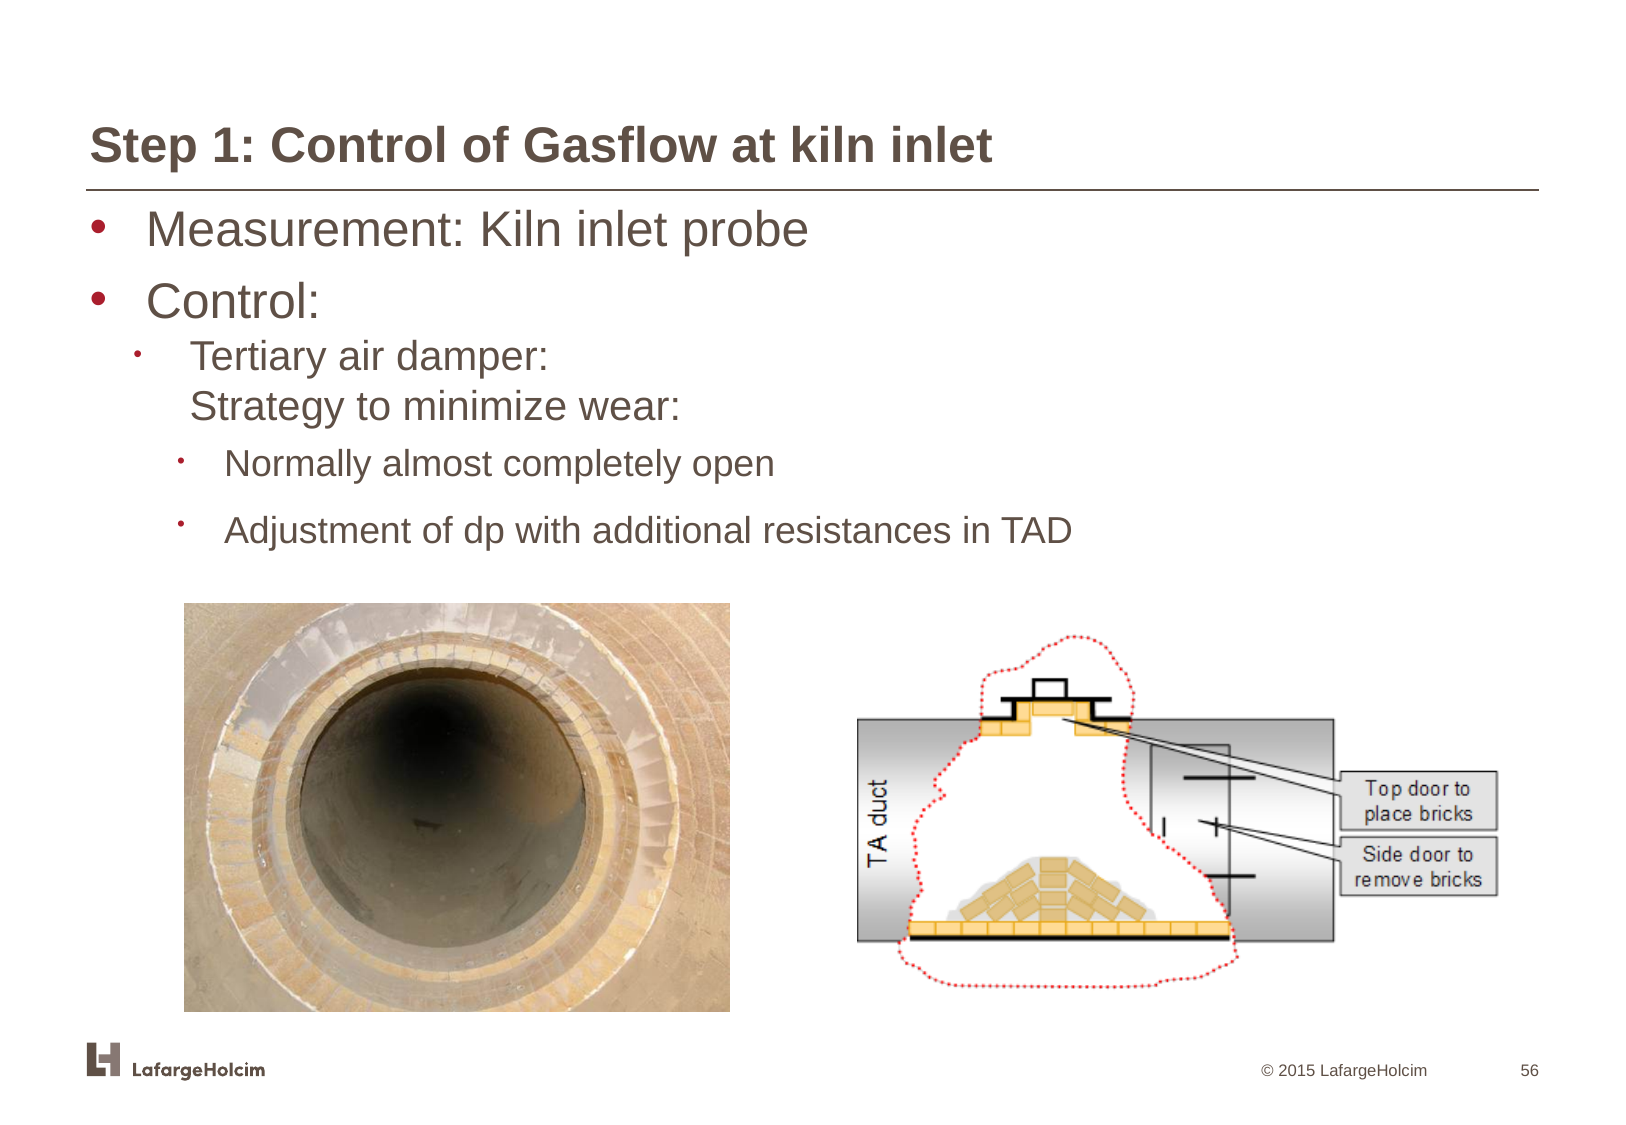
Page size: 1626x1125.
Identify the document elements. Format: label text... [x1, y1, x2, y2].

picture [857, 632, 1502, 995]
text_box 56 [1467, 1052, 1539, 1080]
text_box Measurement: Kiln inlet probe Control: Tertiary air damper: Strategy to minimize wear: Normally almost completely open Adjustment of dp with additional resistances in TAD [89, 196, 1531, 1035]
picture [183, 602, 730, 1012]
text_box Step 1: Control of Gasflow at kiln inlet [89, 44, 1529, 175]
